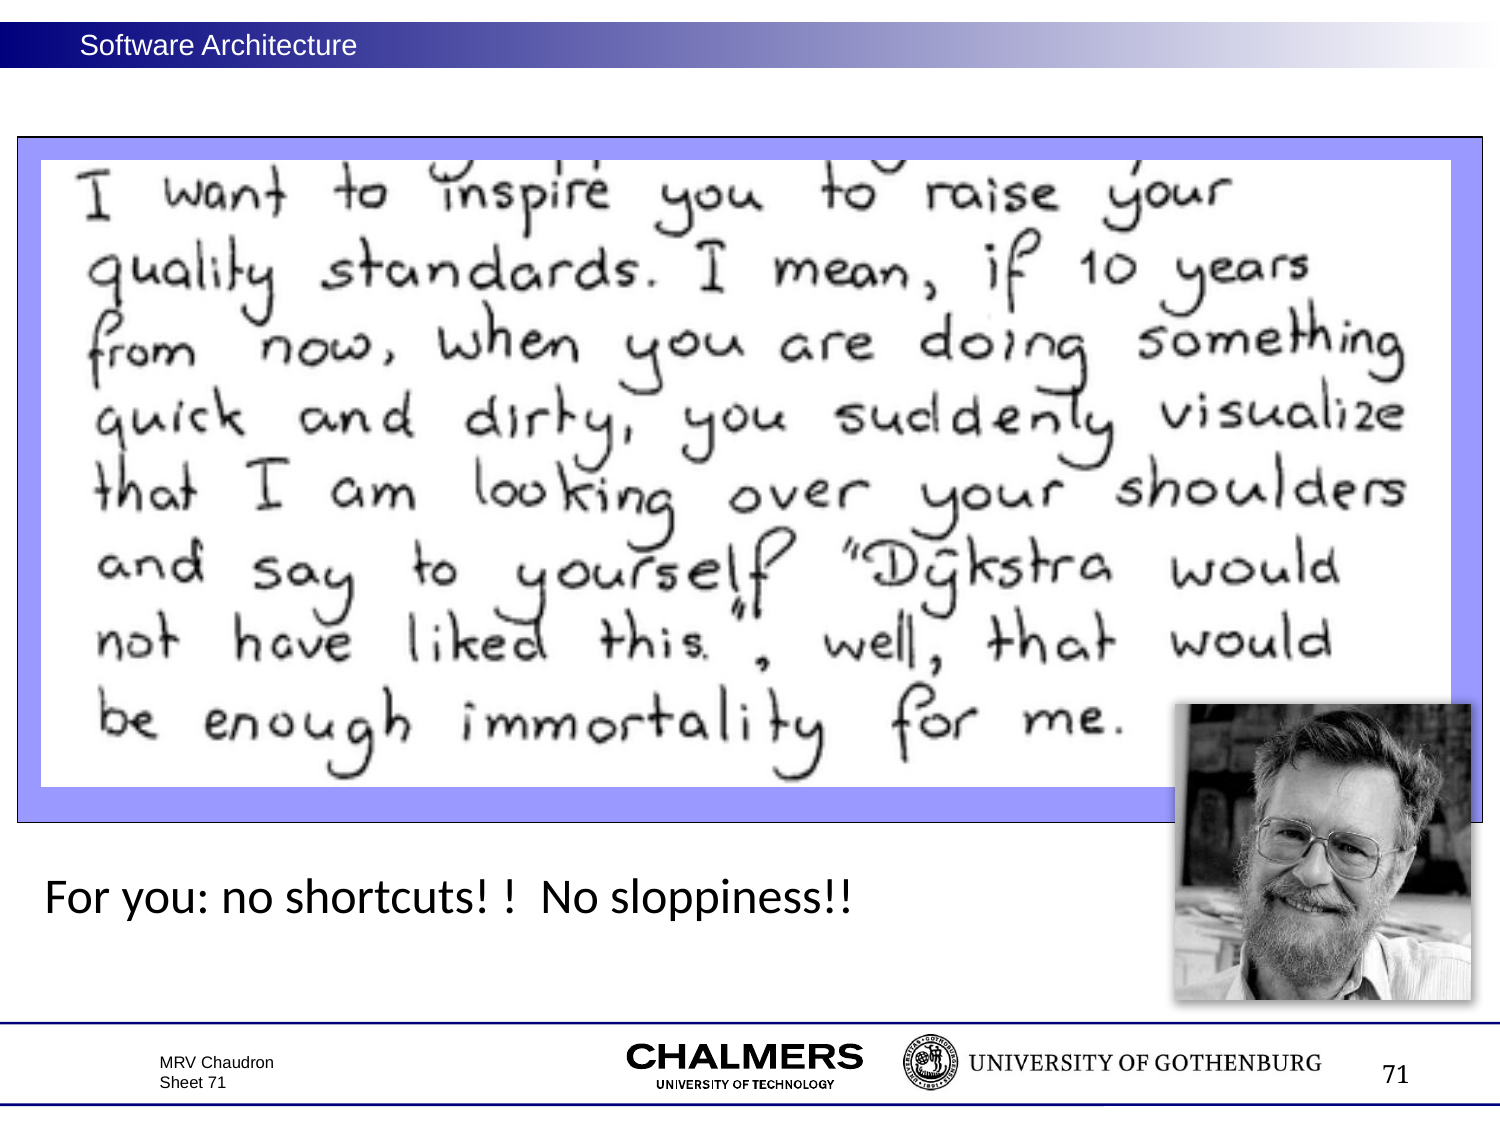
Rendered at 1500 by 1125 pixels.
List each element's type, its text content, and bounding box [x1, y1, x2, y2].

picture [40, 160, 1471, 1000]
text_box For you: no shortcuts! ! No sloppiness!! [29, 856, 870, 931]
text_box [17, 137, 1483, 823]
slide_number 71 [1074, 1024, 1426, 1101]
footer MRV Chaudron Sheet 71 [144, 1024, 1356, 1100]
